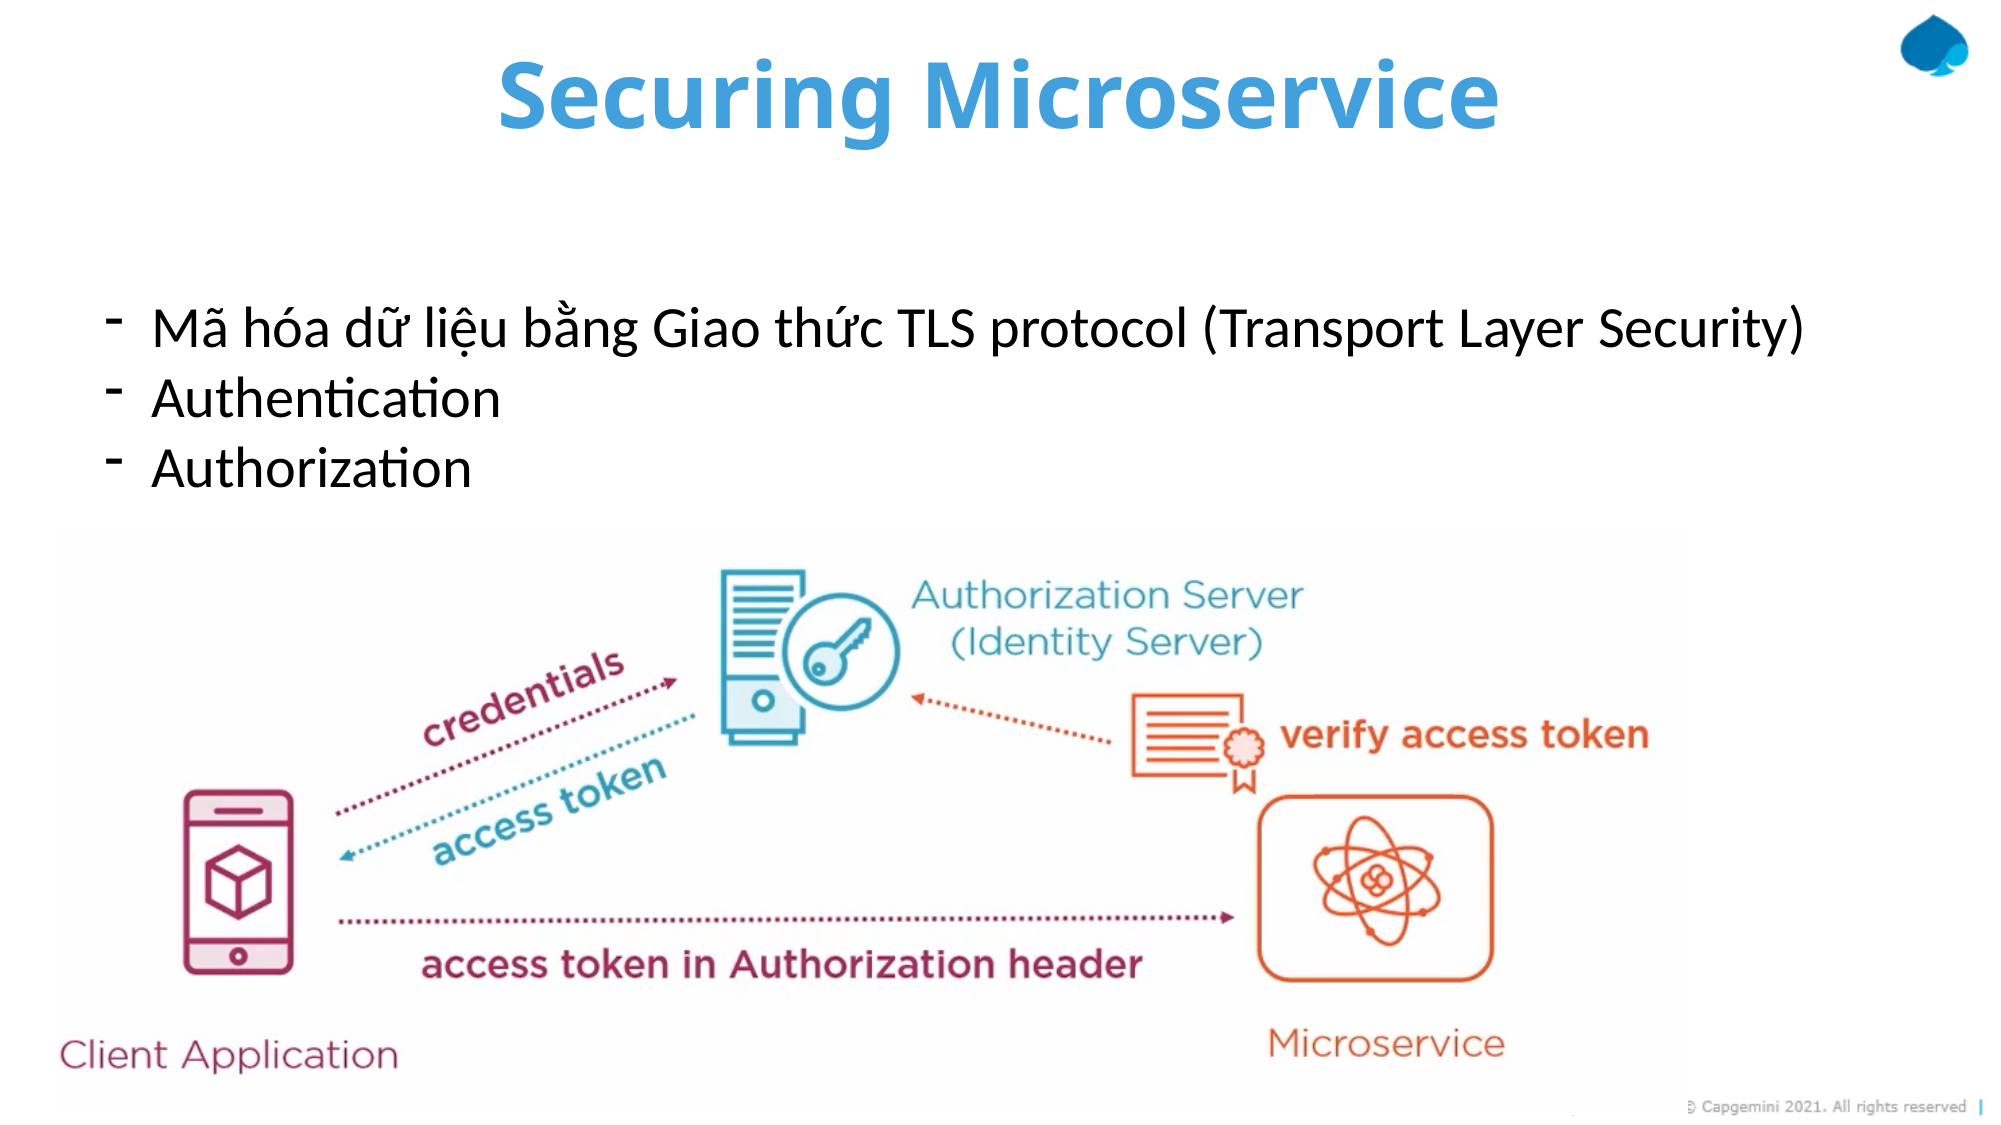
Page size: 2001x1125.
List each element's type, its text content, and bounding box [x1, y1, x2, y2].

picture [1887, 0, 1986, 93]
text_box Mã hóa dữ liệu bằng Giao thức TLS protocol (Transport Layer Security) Authentication Authorization [89, 282, 1888, 577]
text_box Securing Microservice [334, 29, 1666, 154]
picture [55, 529, 2000, 1125]
